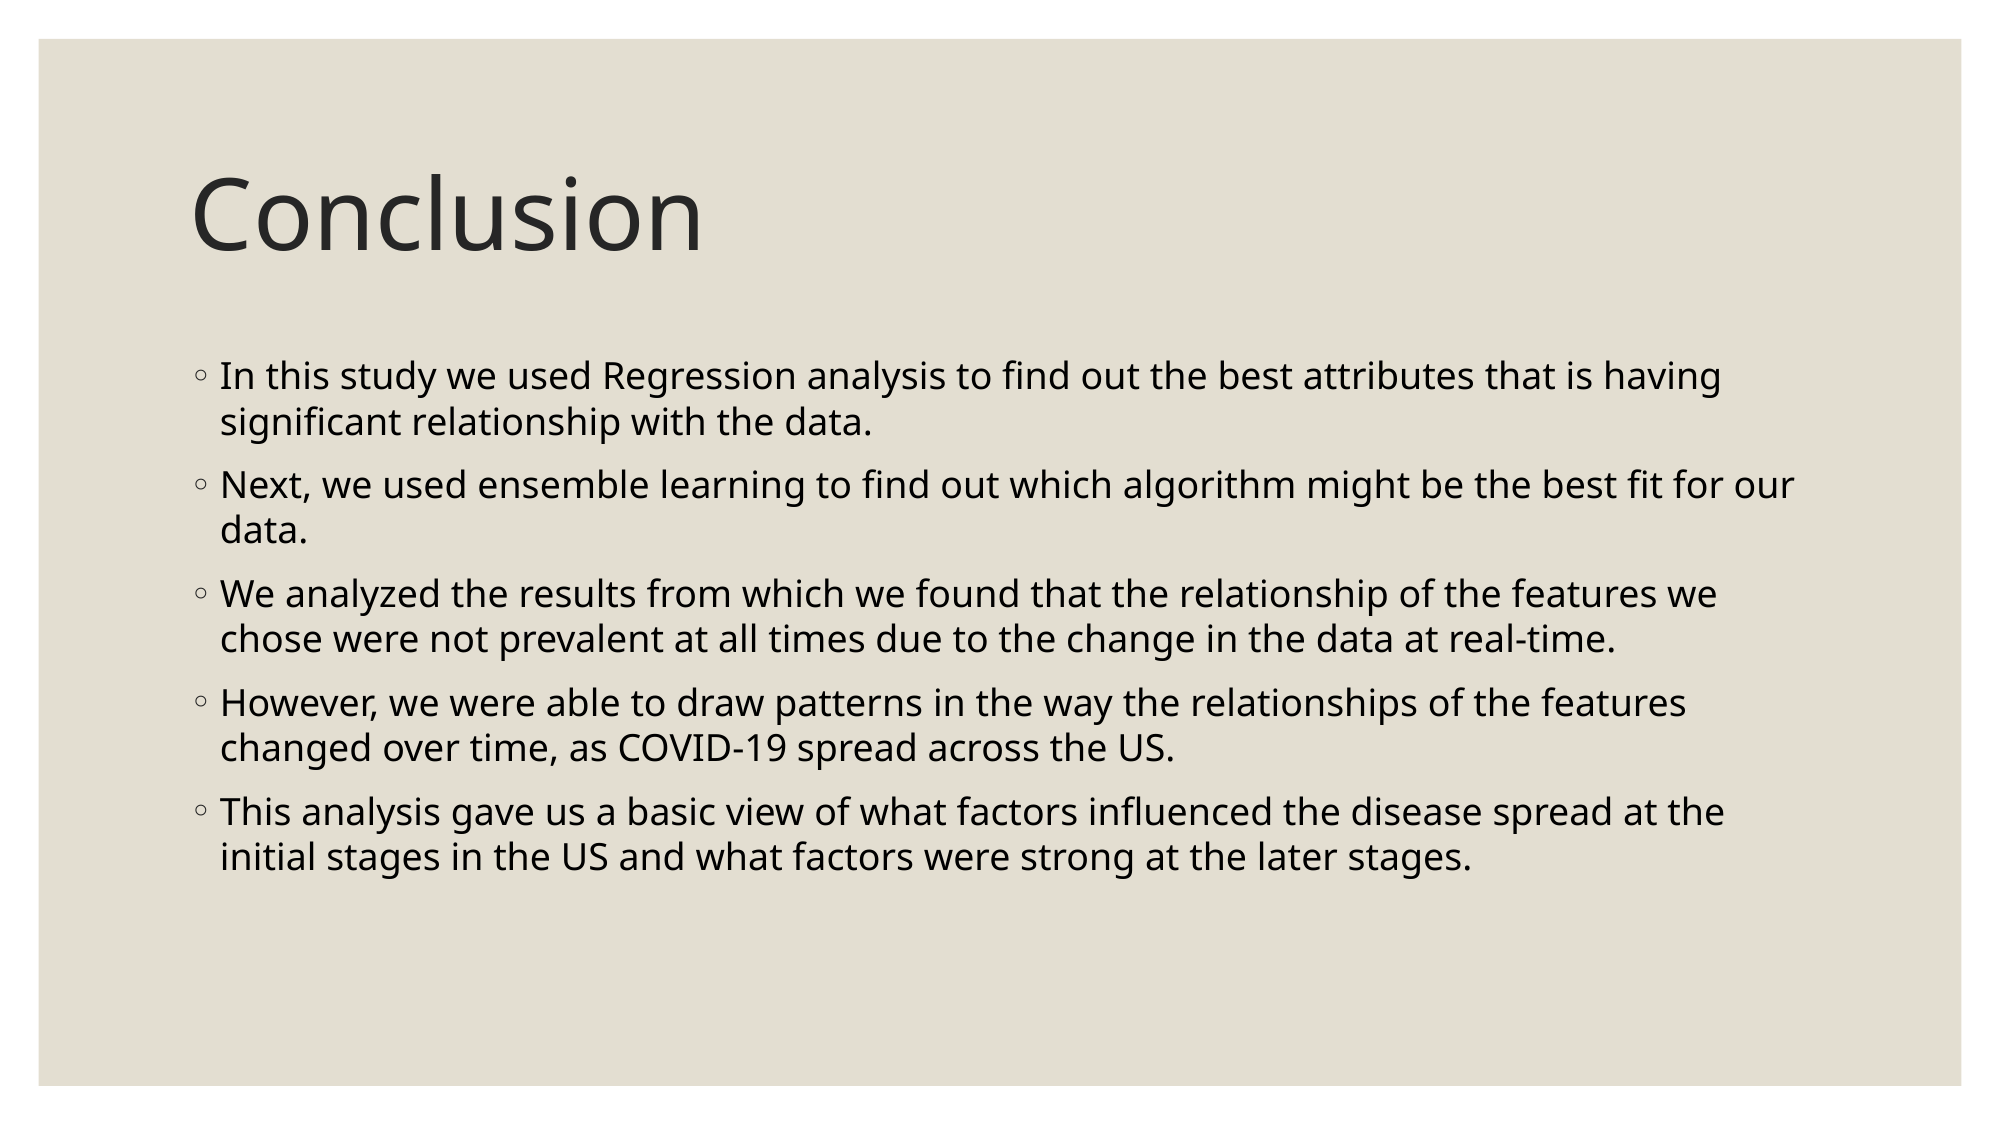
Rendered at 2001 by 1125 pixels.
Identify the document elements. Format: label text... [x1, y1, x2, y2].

title Conclusion [174, 105, 1825, 331]
list In this study we used Regression analysis to find out the best attributes that is having significant relationship with the data. Next, we used ensemble learning to find out which algorithm might be the best fit for our data. We analyzed the results from which we found that the relationship of the features we chose were not prevalent at all times due to the change in the data at real-time. However, we were able to draw patterns in the way the relationships of the features changed over time, as COVID-19 spread across the US. This analysis gave us a basic view of what factors influenced the disease spread at the initial stages in the US and what factors were strong at the later stages. [174, 345, 1825, 990]
